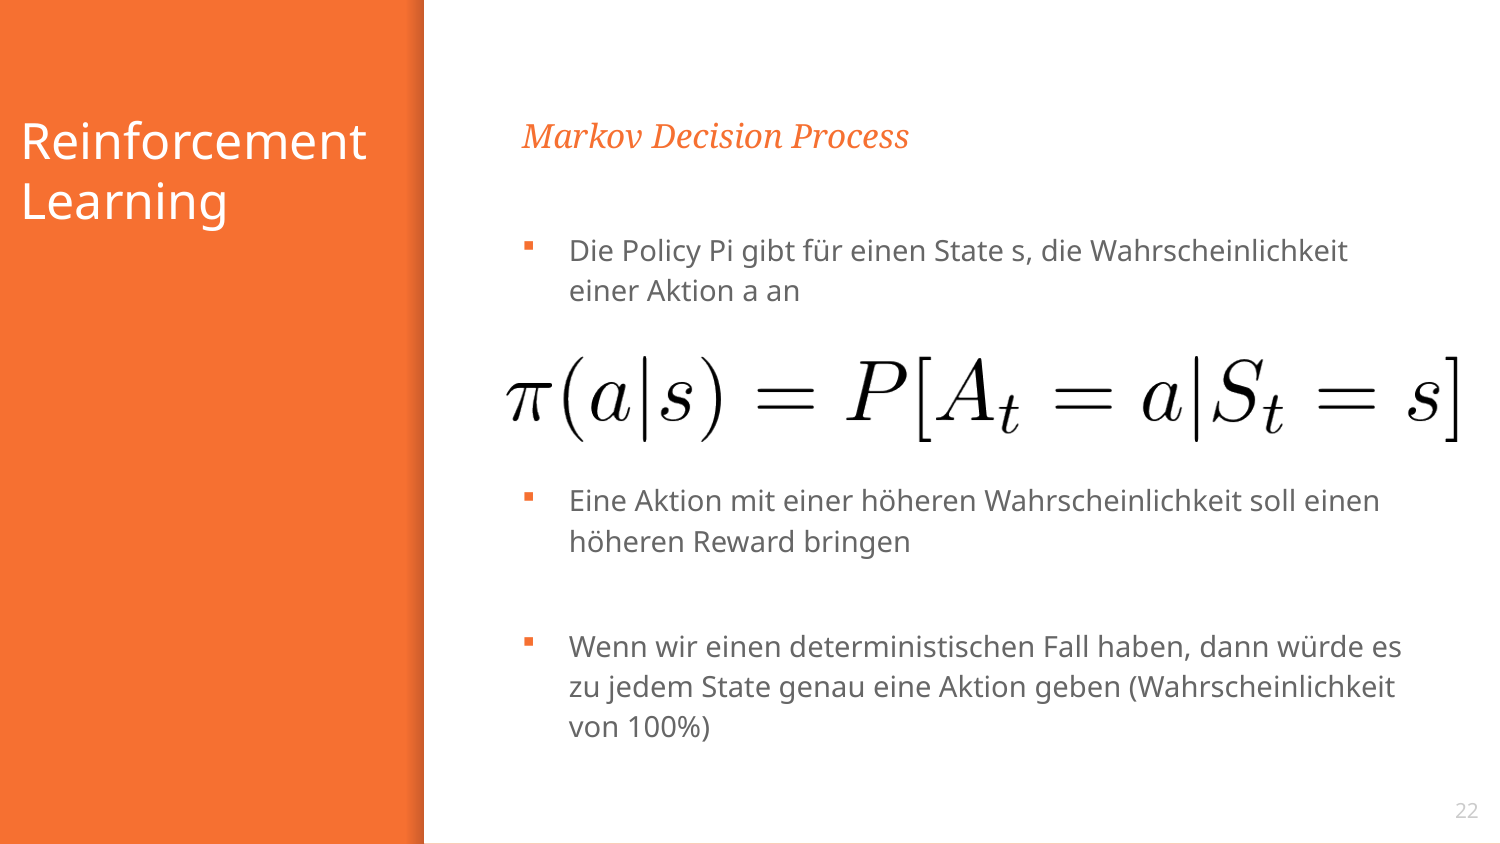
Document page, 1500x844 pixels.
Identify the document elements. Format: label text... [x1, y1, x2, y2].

slide_number 22 [1403, 779, 1494, 844]
list Markov Decision Process [506, 94, 1425, 211]
list Die Policy Pi gibt für einen State s, die Wahrscheinlichkeit einer Aktion a an Eine Aktion mit einer höheren Wahrscheinlichkeit soll einen höheren Reward bringen Wenn wir einen deterministischen Fall haben, dann würde es zu jedem State genau eine Aktion geben (Wahrscheinlichkeit von 100%) [506, 211, 1425, 356]
title Reinforcement Learning [5, 94, 409, 748]
list Die Policy Pi gibt für einen State s, die Wahrscheinlichkeit einer Aktion a an Eine Aktion mit einer höheren Wahrscheinlichkeit soll einen höheren Reward bringen Wenn wir einen deterministischen Fall haben, dann würde es zu jedem State genau eine Aktion geben (Wahrscheinlichkeit von 100%) [506, 449, 1425, 631]
picture [506, 356, 1458, 442]
